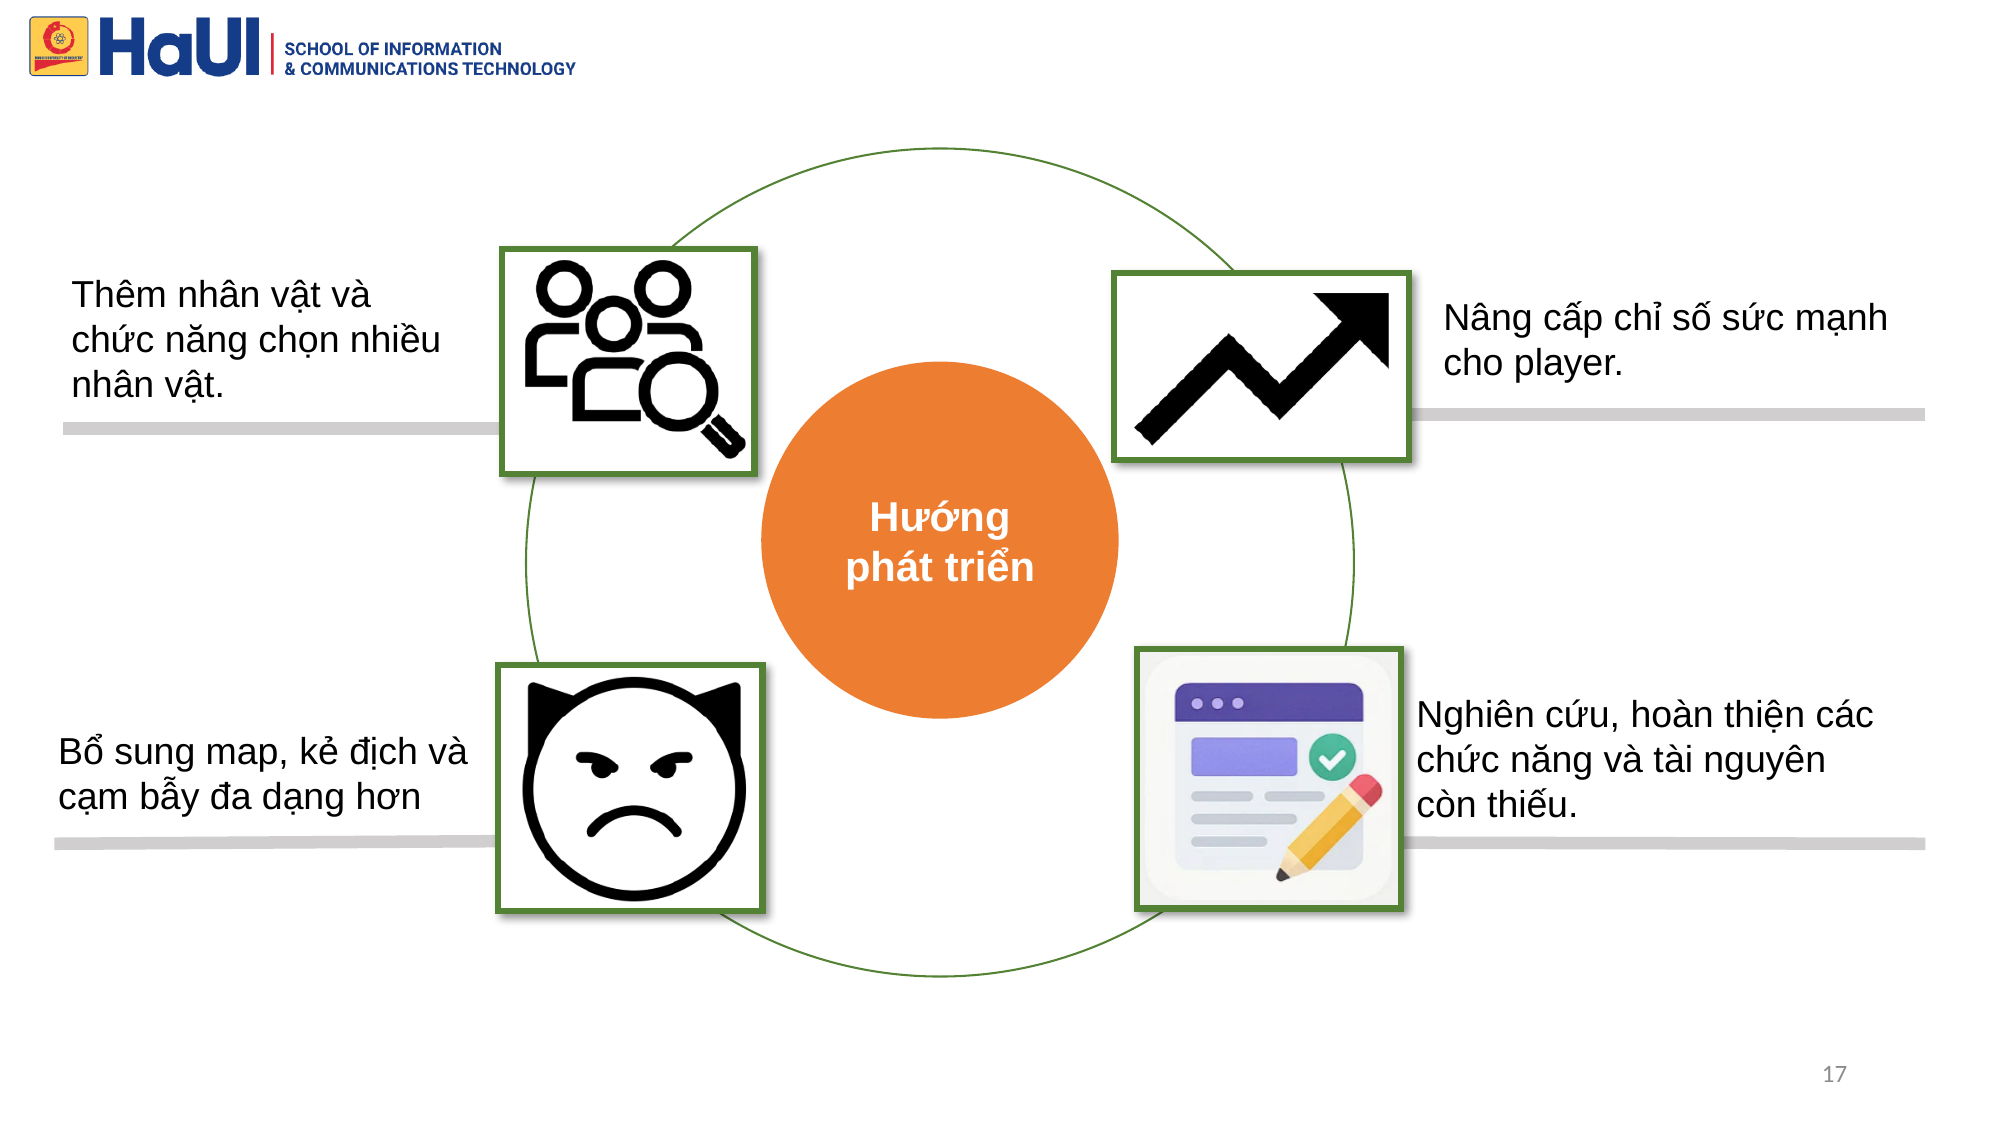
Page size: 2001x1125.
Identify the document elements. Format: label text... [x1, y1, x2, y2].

slide_number 17 [1412, 1042, 1863, 1103]
picture [505, 252, 752, 471]
picture [1117, 276, 1406, 457]
text_box Thêm nhân vật và chức năng chọn nhiều nhân vật. [56, 263, 469, 413]
text_box Nâng cấp chỉ số sức mạnh cho player. [1428, 285, 1926, 391]
picture [1139, 651, 1399, 906]
text_box Bổ sung map, kẻ địch và cạm bẫy đa dạng hơn [43, 719, 490, 825]
picture [26, 0, 583, 95]
text_box Nghiên cứu, hoàn thiện các chức năng và tài nguyên còn thiếu. [1415, 682, 1909, 832]
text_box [54, 840, 501, 844]
text_box [524, 147, 1355, 978]
picture [501, 668, 760, 909]
